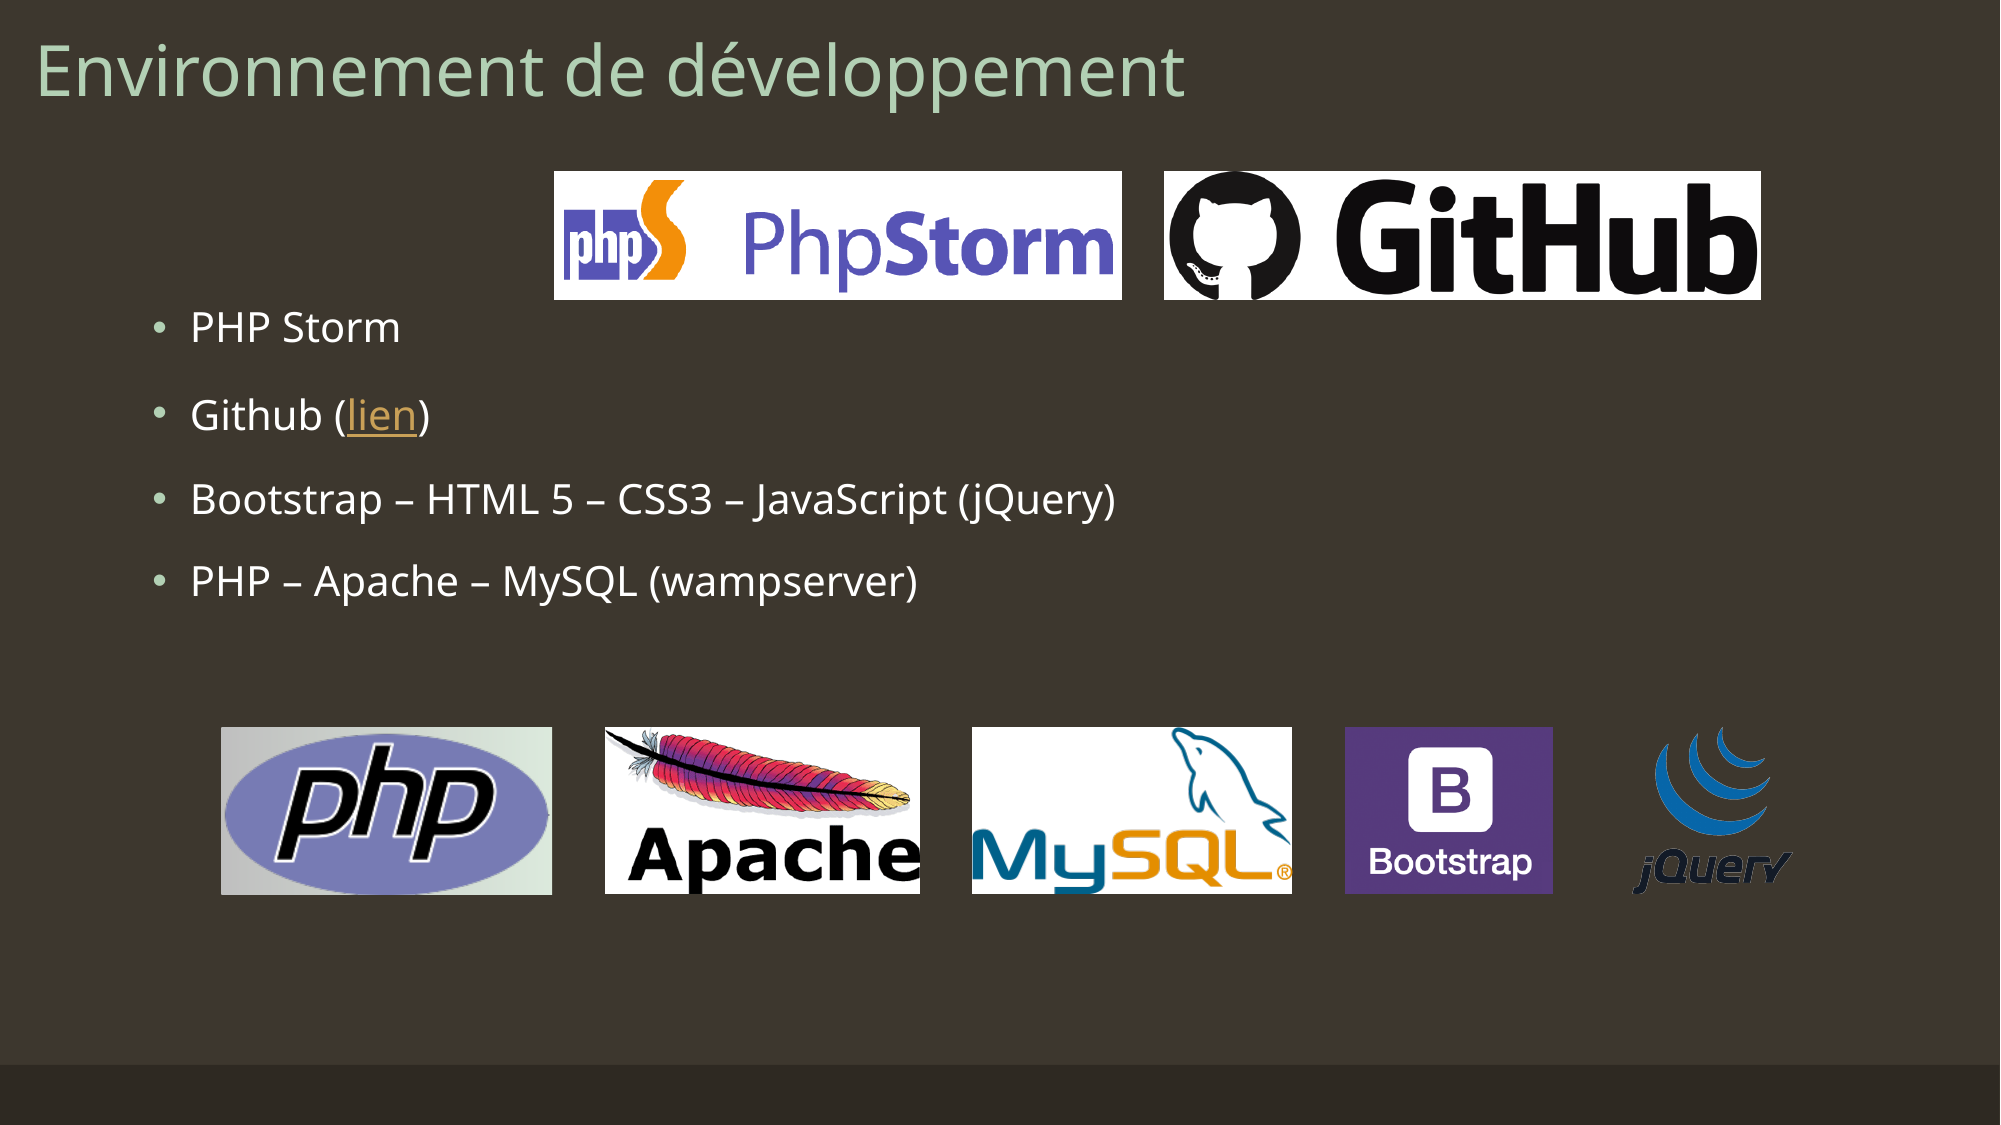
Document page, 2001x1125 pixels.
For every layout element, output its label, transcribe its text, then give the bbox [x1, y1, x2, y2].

picture [604, 727, 920, 895]
picture [1629, 727, 1796, 894]
picture [1345, 727, 1553, 894]
title Environnement de développement [19, 0, 1745, 119]
picture [221, 727, 553, 895]
picture [972, 727, 1293, 894]
picture [554, 171, 1122, 300]
list PHP Storm Github (lien) Bootstrap – HTML 5 – CSS3 – JavaScript (jQuery) PHP – Apache – MySQL (wampserver) [137, 299, 1863, 1014]
picture [1164, 171, 1761, 300]
